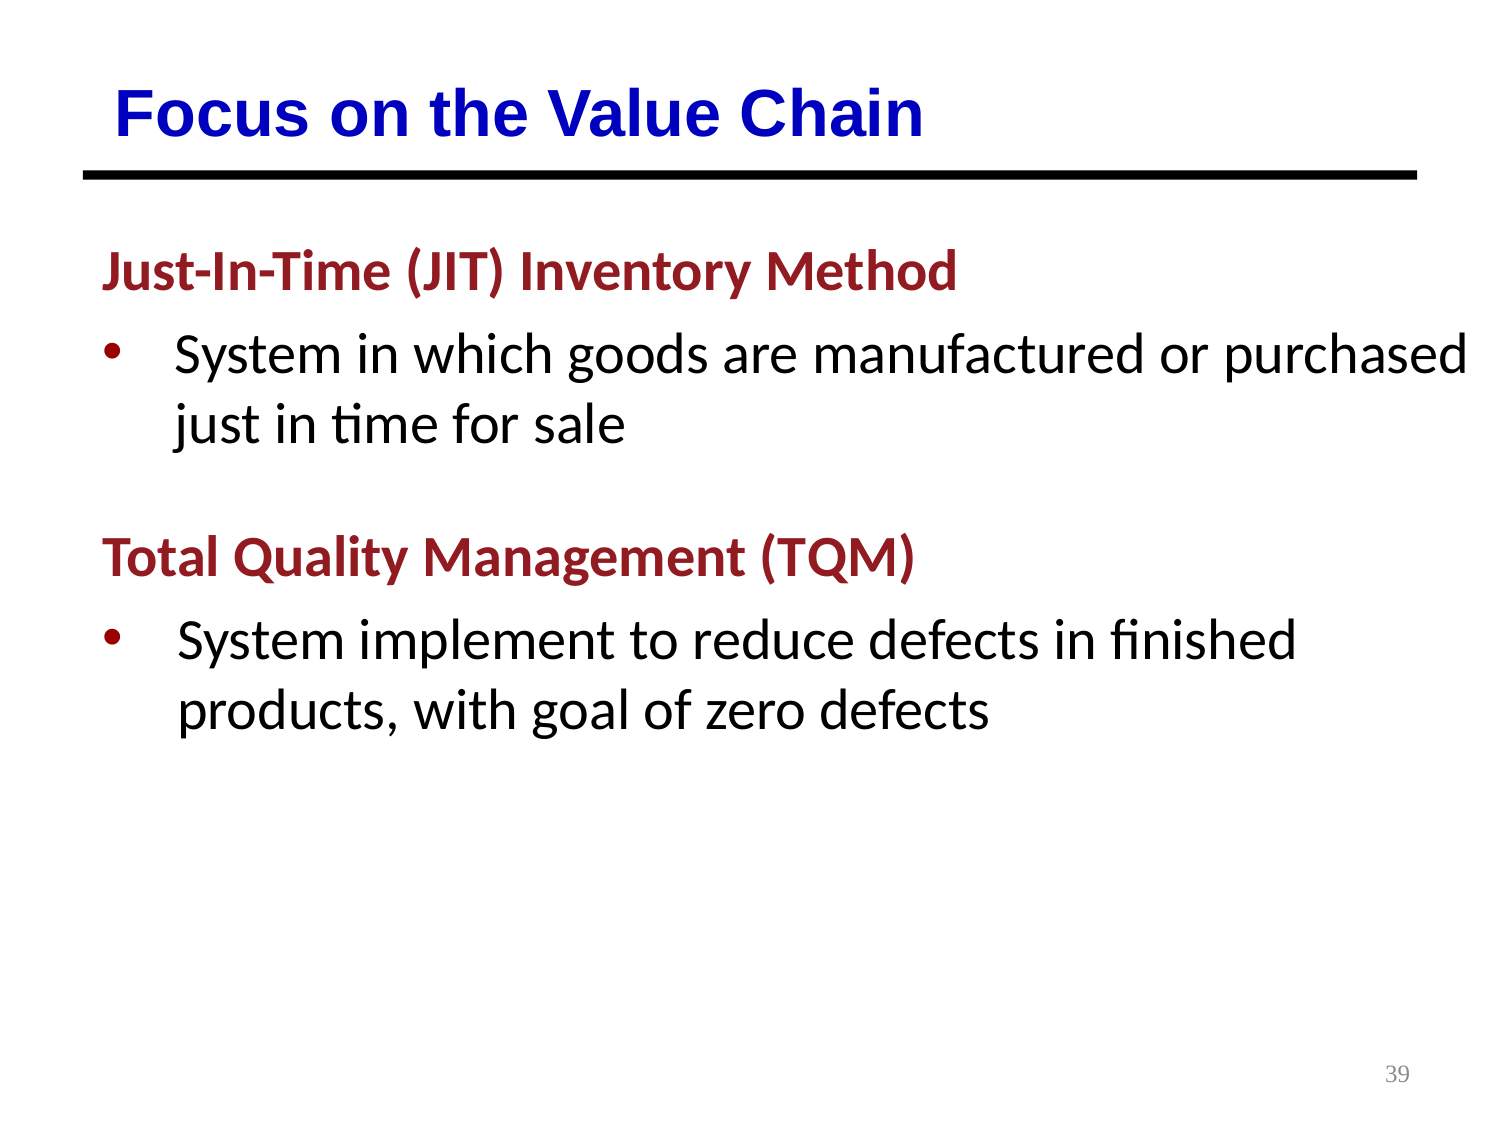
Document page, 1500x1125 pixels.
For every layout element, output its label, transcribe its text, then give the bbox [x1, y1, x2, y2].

slide_number 39 [1074, 1042, 1425, 1103]
text_box Just-In-Time (J I T) Inventory Method System in which goods are manufactured or purchased just in time for sale Total Quality Management (T Q M) System implement to reduce defects in finished products, with goal of zero defects [87, 224, 1488, 875]
text_box Focus on the Value Chain [99, 62, 1413, 155]
